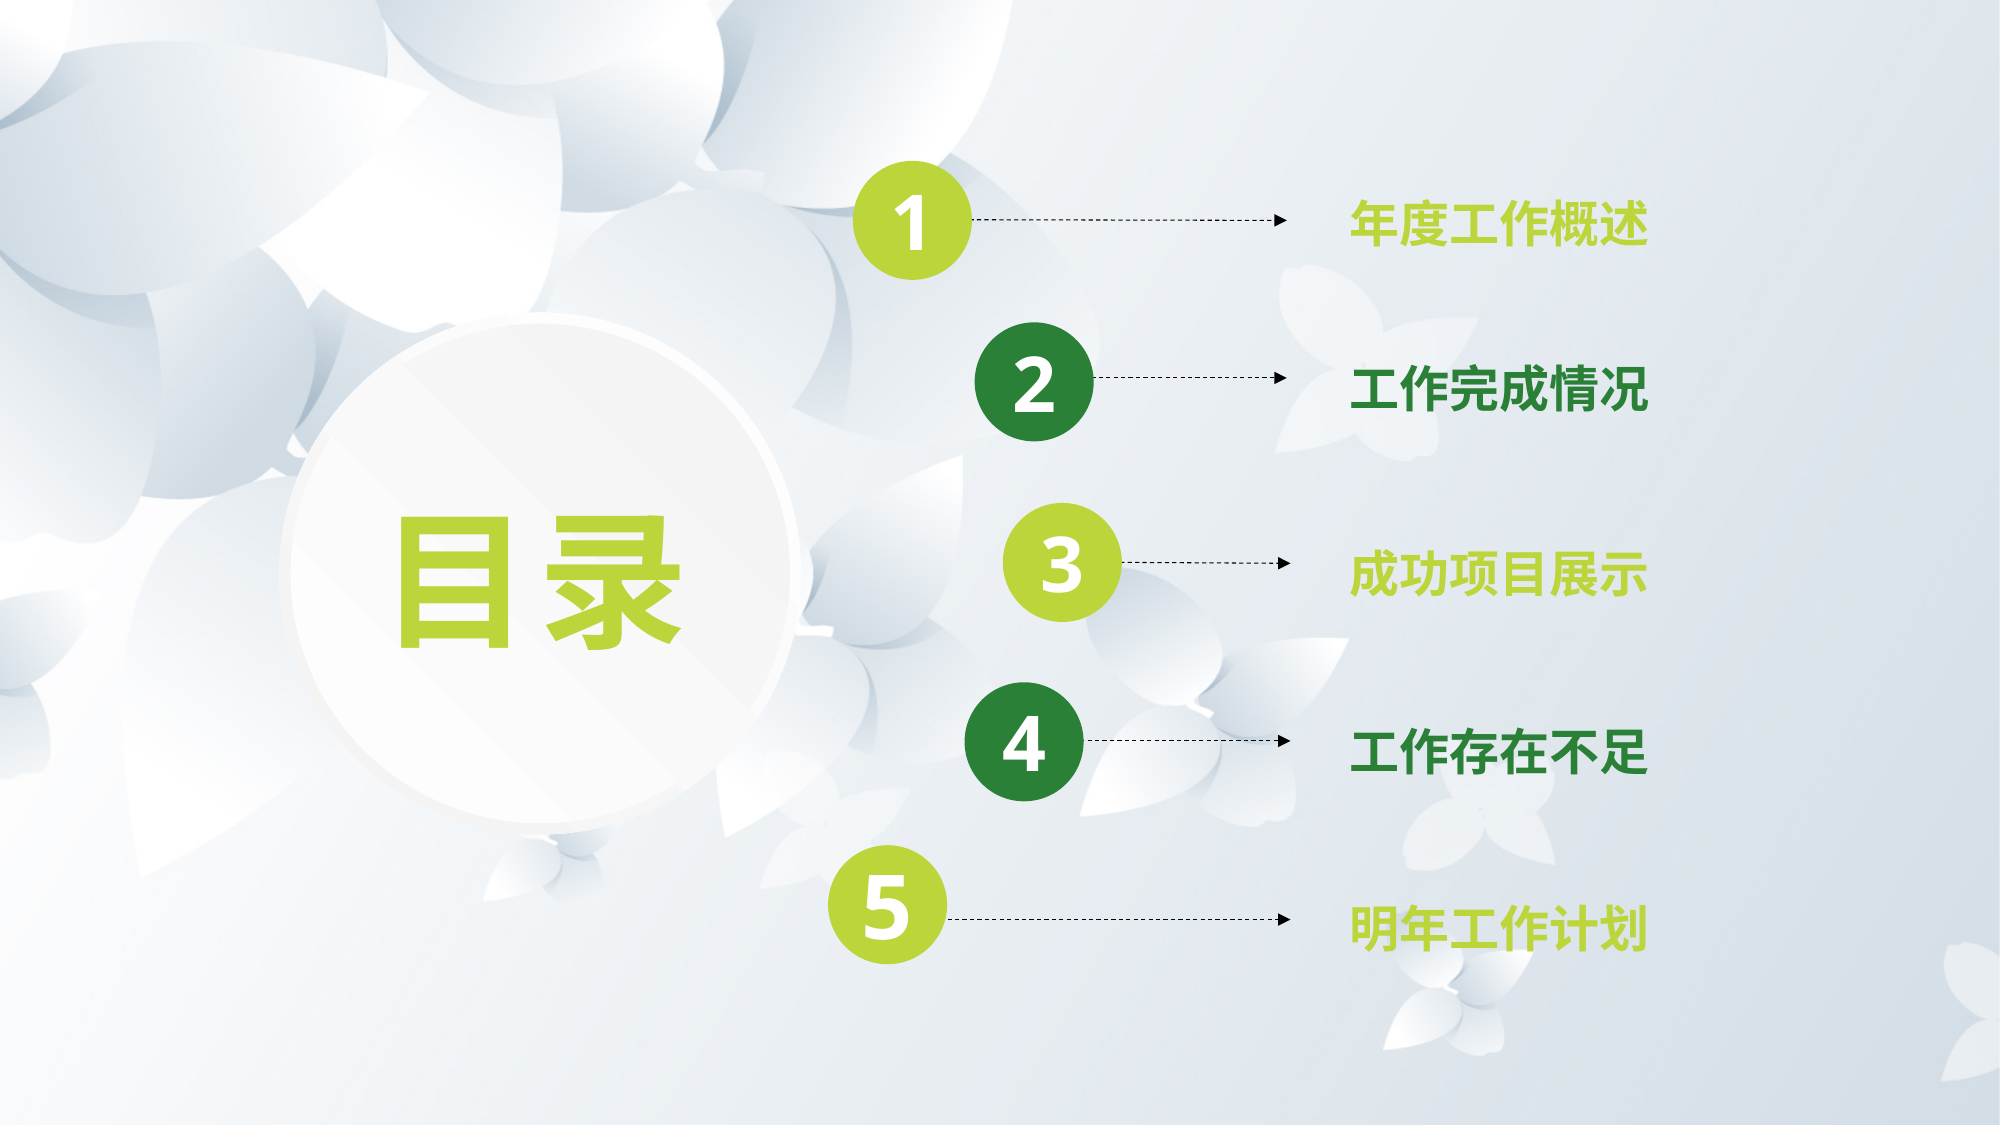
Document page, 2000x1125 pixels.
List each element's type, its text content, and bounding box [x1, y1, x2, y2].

text_box 明年工作计划 [1329, 875, 1670, 967]
text_box 成功项目展示 [1329, 520, 1670, 613]
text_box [974, 322, 1094, 442]
text_box 年度工作概述 [1329, 170, 1670, 263]
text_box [1002, 502, 1123, 623]
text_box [827, 842, 948, 967]
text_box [964, 681, 1084, 802]
text_box 工作存在不足 [1329, 698, 1670, 791]
text_box 工作完成情况 [1329, 335, 1670, 428]
picture [0, 0, 2000, 1125]
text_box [852, 160, 973, 281]
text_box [279, 312, 802, 835]
